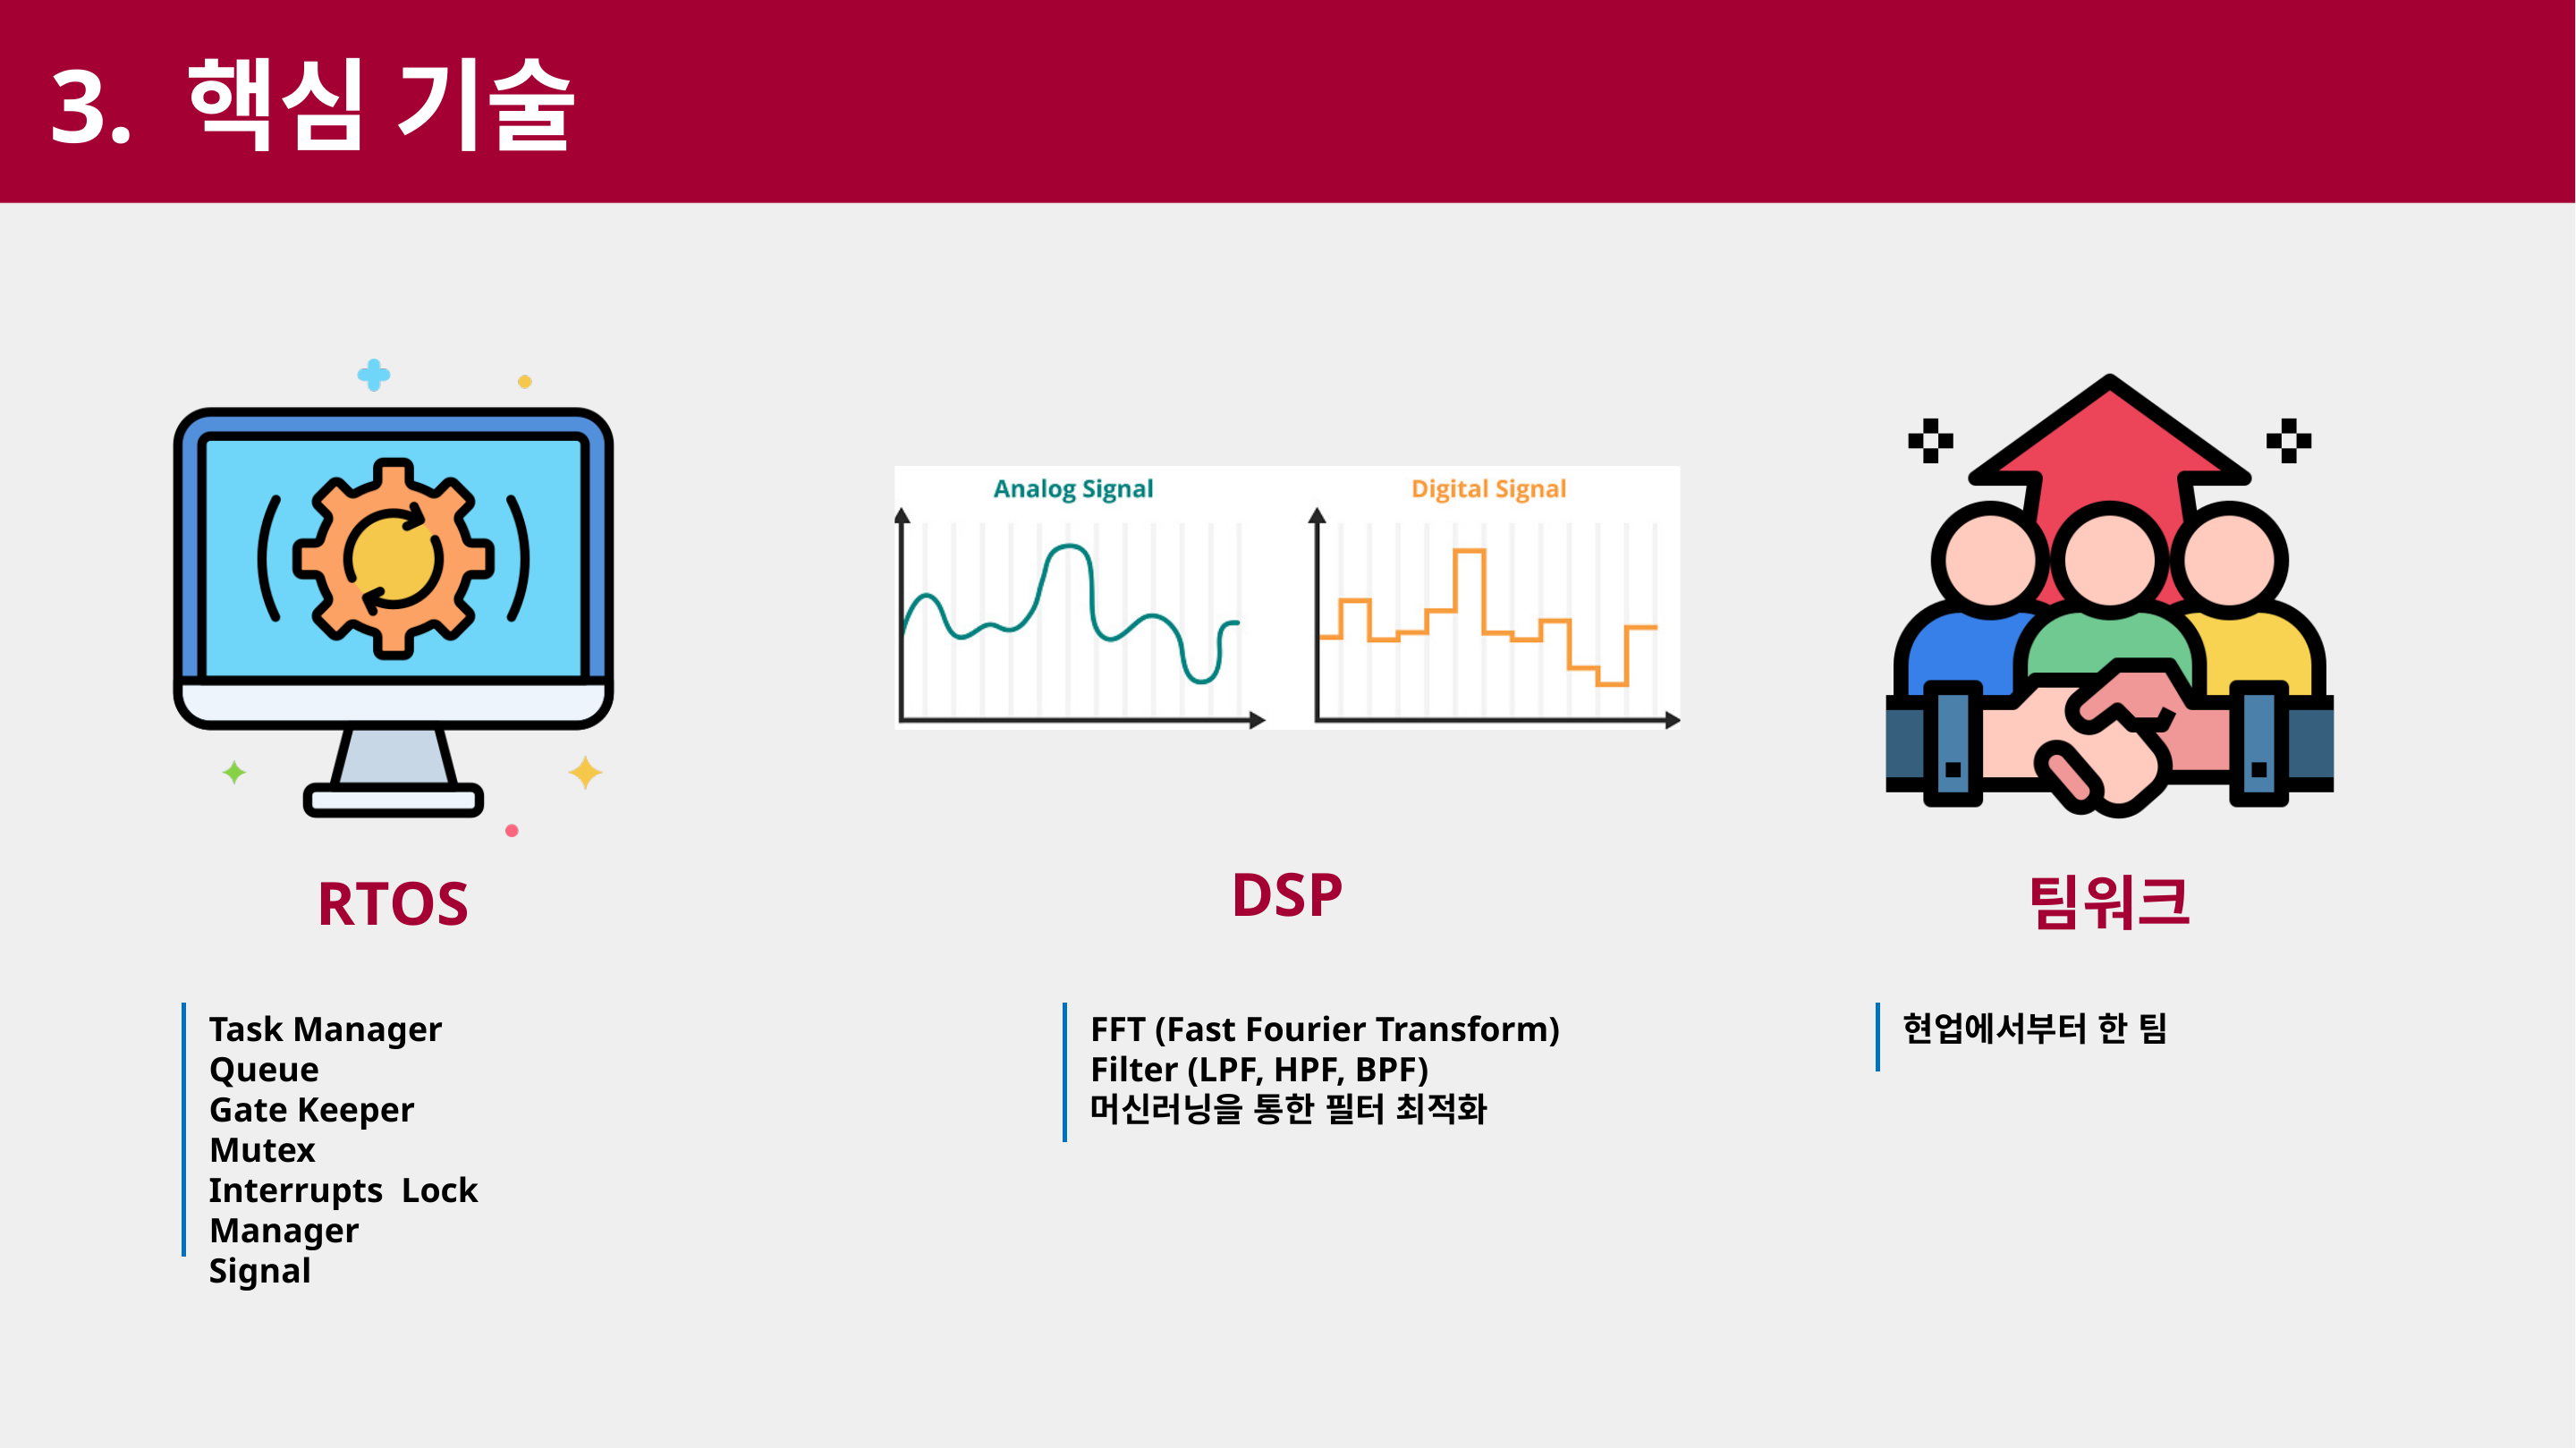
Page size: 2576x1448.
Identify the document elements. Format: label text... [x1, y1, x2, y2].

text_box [1870, 359, 2421, 1071]
text_box RTOS [236, 854, 550, 949]
text_box 3. 핵심 기술 [42, 35, 2112, 170]
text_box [894, 466, 1681, 1143]
text_box Task Manager Queue Gate Keeper Mutex Interrupts Lock Manager Signal [202, 1001, 632, 1297]
picture [0, 0, 2576, 1448]
